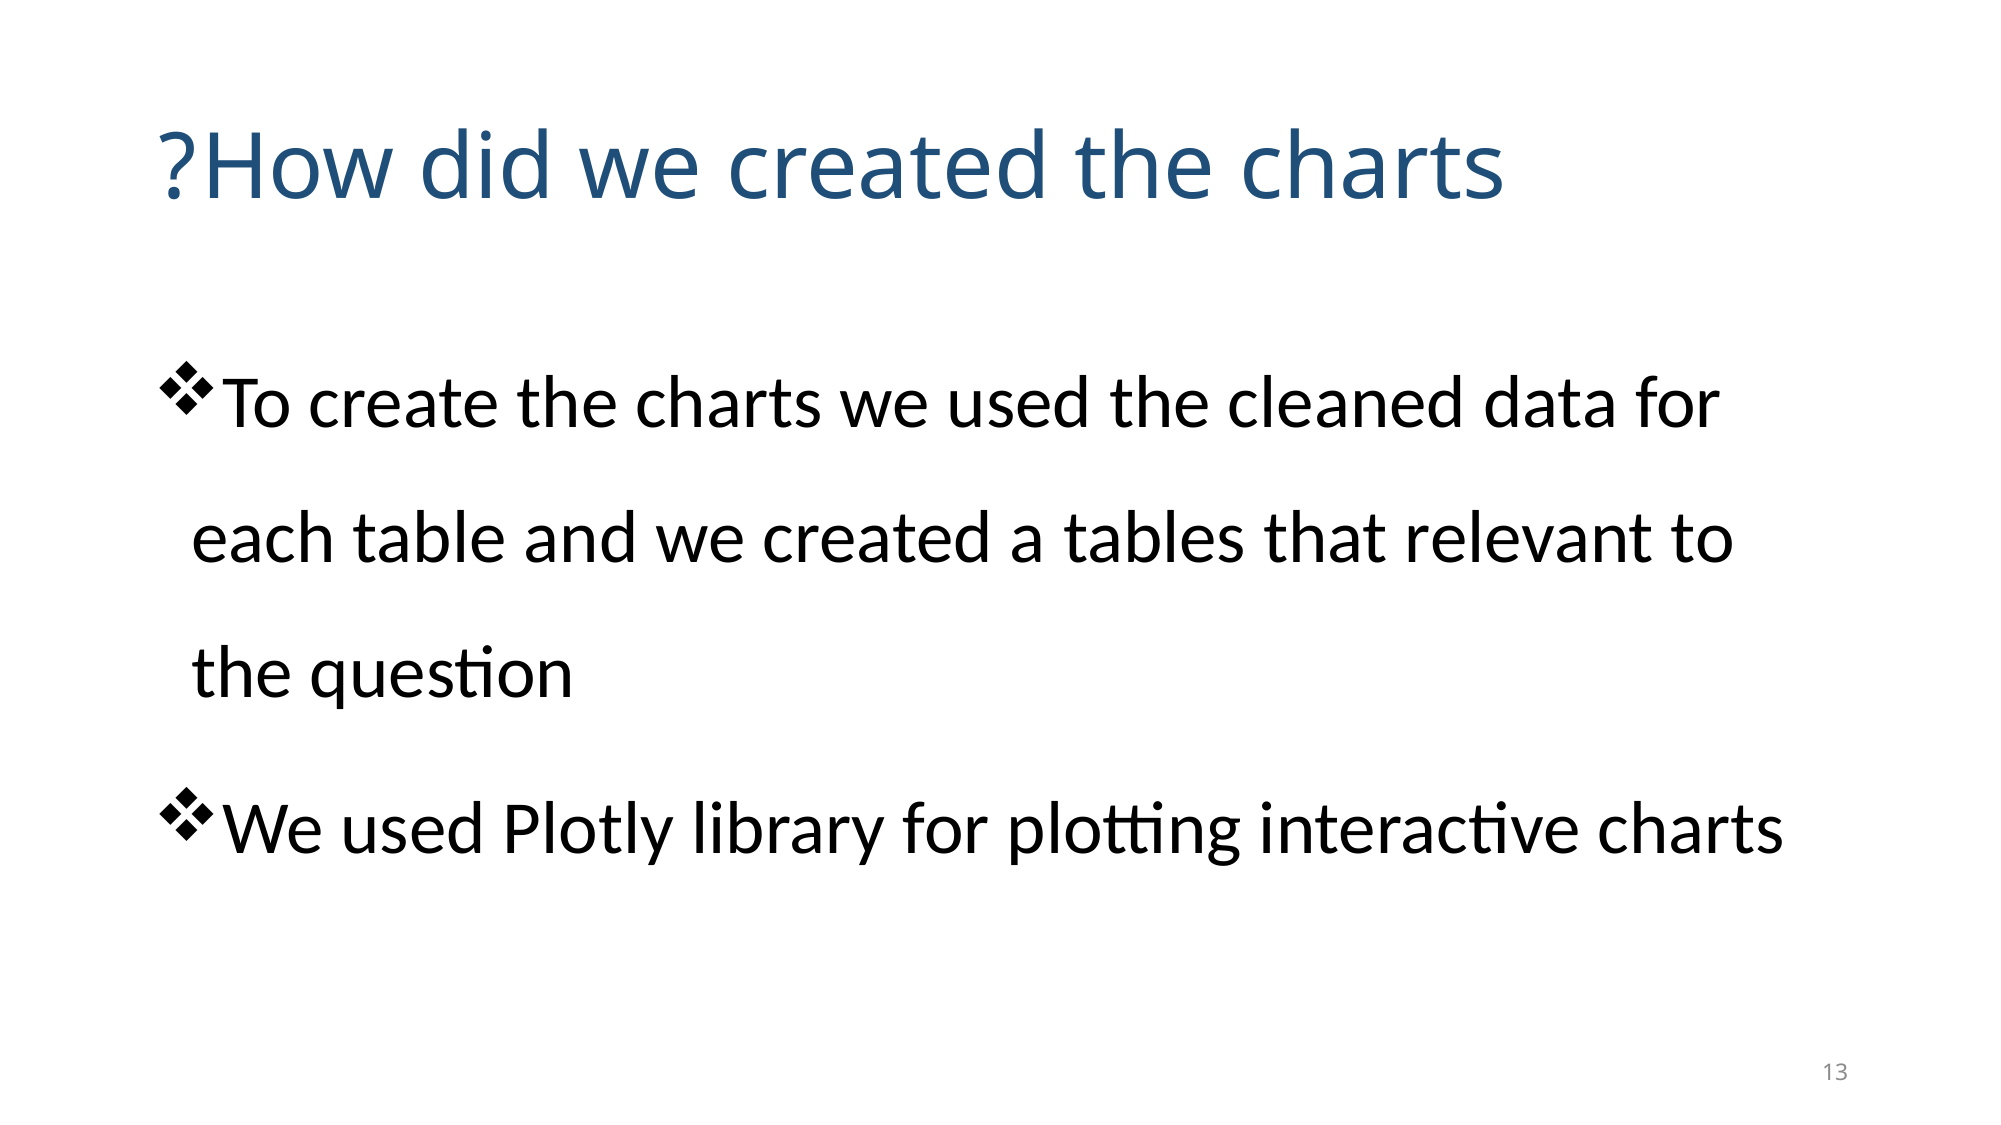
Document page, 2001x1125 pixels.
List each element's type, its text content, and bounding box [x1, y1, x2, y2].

title How did we created the charts? [138, 60, 1864, 278]
list To create the charts we used the cleaned data for each table and we created a tables that relevant to the question We used Plotly library for plotting interactive charts [138, 299, 1864, 1014]
slide_number 13 [1413, 1042, 1864, 1103]
